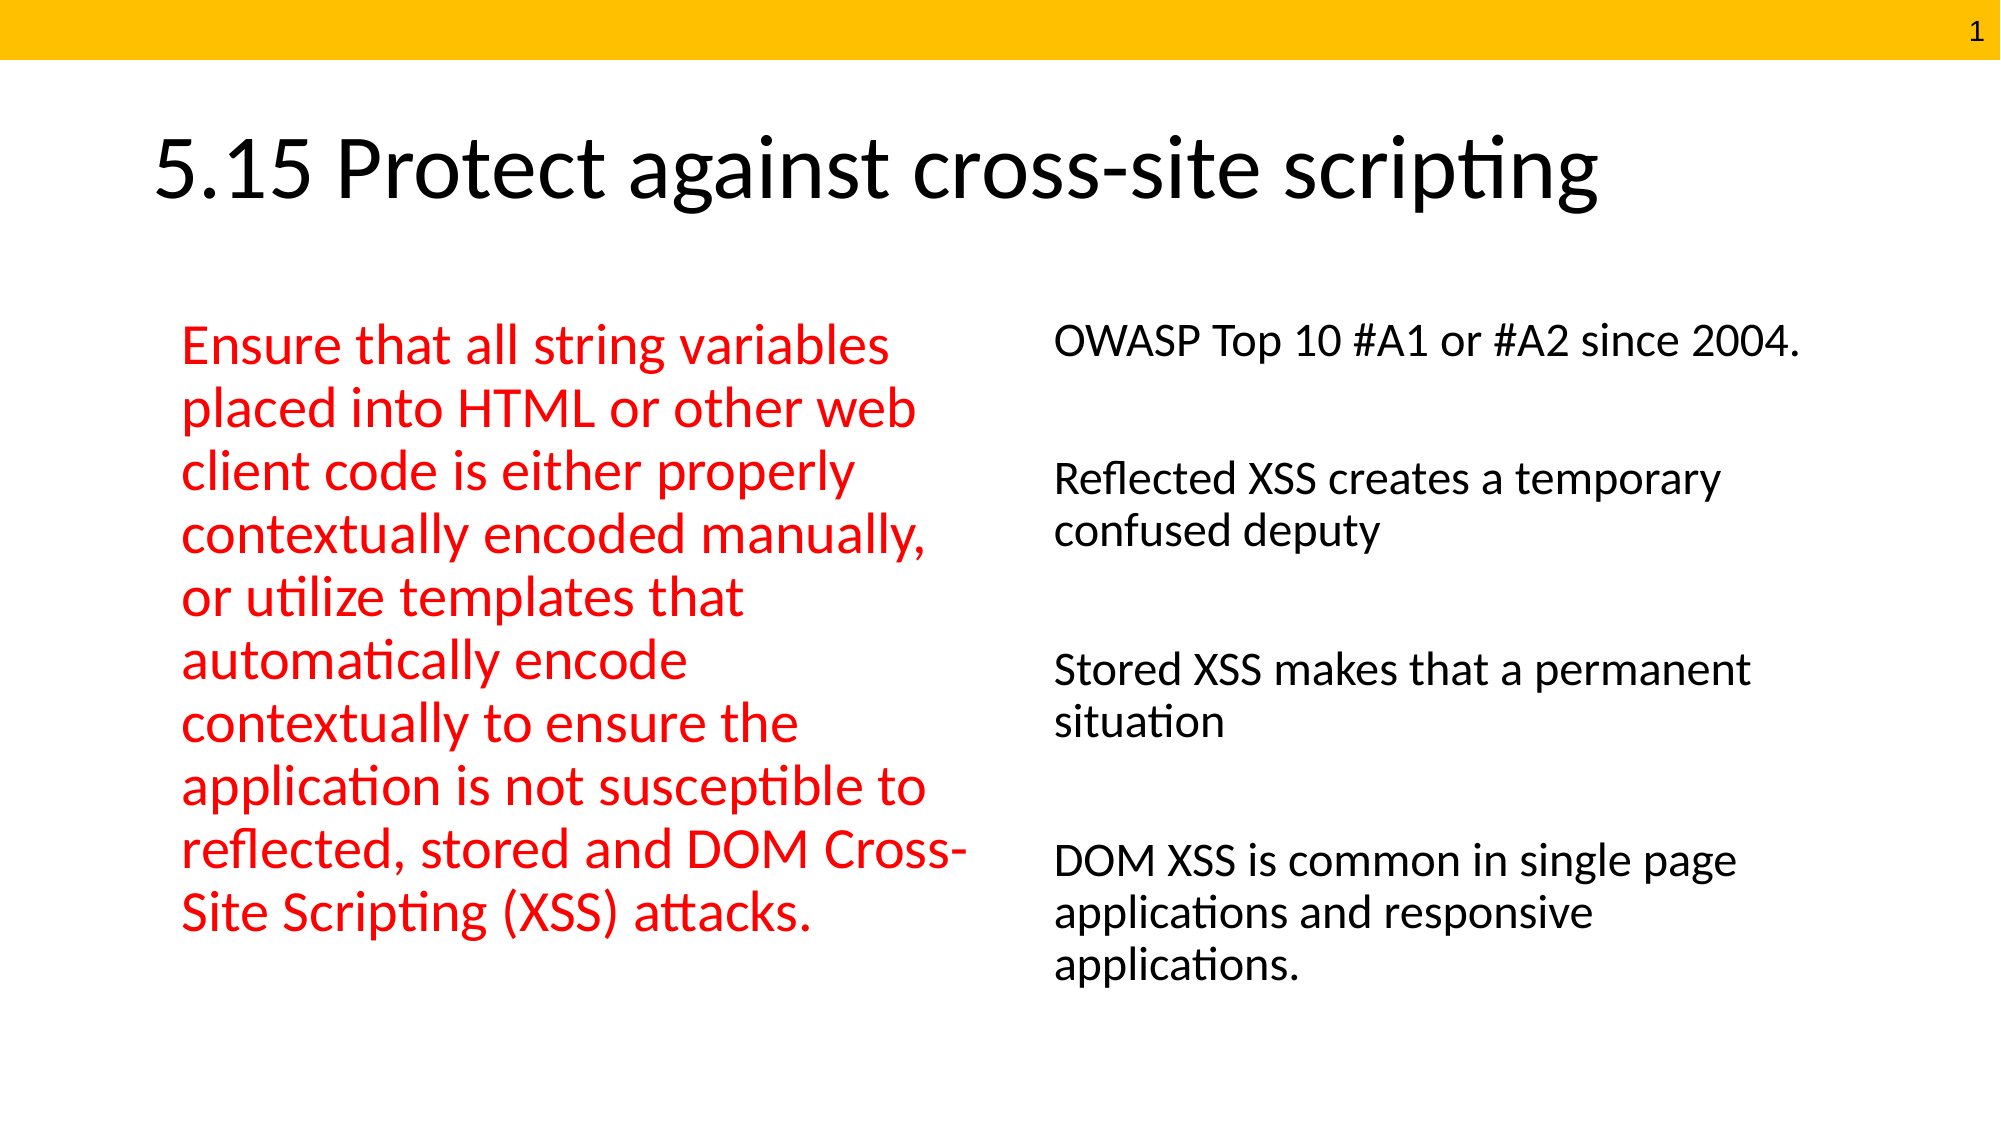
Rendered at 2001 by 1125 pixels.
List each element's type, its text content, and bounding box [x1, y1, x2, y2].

list Ensure that all string variables placed into HTML or other web client code is either properly contextually encoded manually, or utilize templates that automatically encode contextually to ensure the application is not susceptible to reflected, stored and DOM Cross-Site Scripting (XSS) attacks. [137, 299, 988, 1014]
list OWASP Top 10 #A1 or #A2 since 2004. Reflected XSS creates a temporary confused deputy Stored XSS makes that a permanent situation DOM XSS is common in single page applications and responsive applications. [1012, 299, 1863, 1014]
title 5.15 Protect against cross-site scripting [137, 59, 1863, 278]
